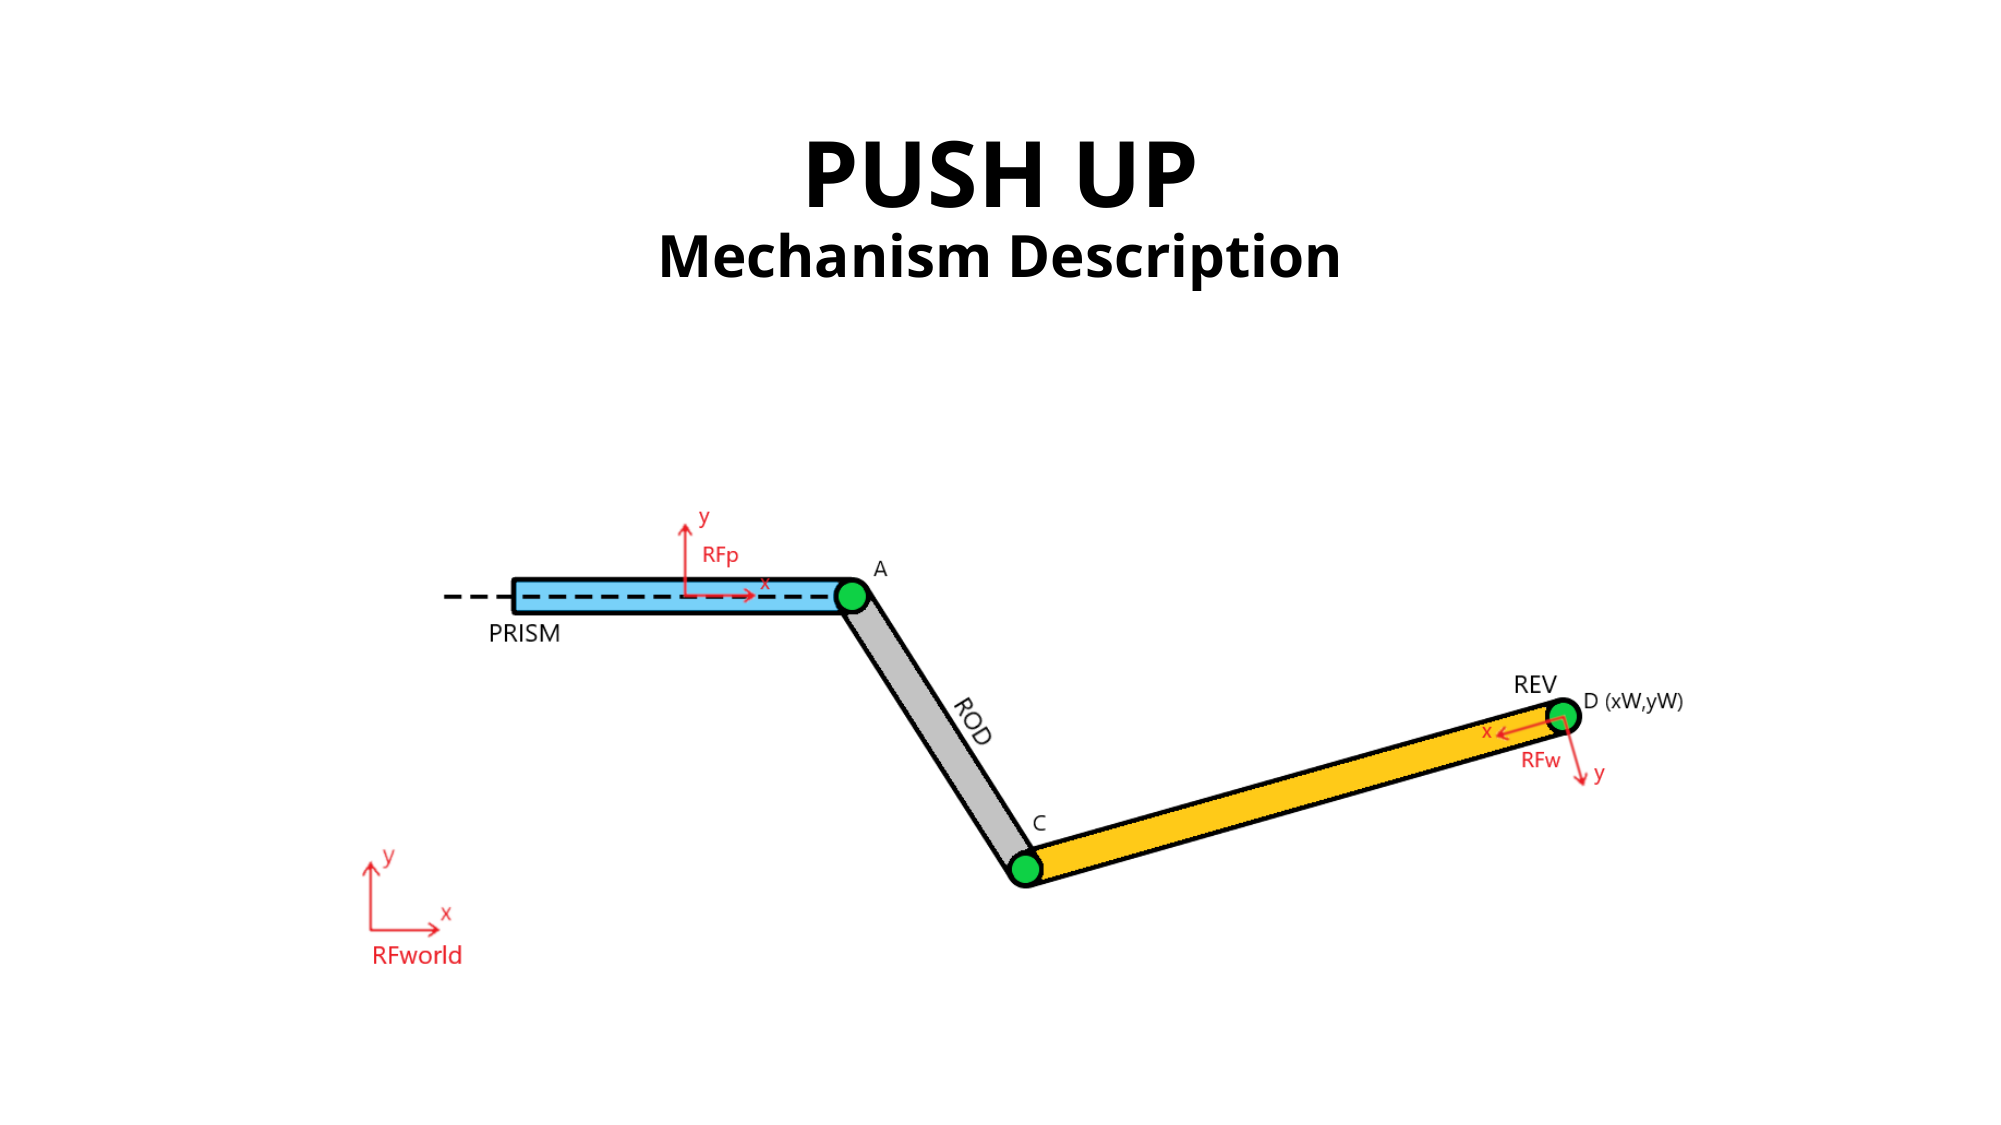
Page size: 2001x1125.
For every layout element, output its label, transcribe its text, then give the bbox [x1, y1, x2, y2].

picture [264, 349, 1736, 1025]
text_box PUSH UP Mechanism Description [137, 100, 1863, 318]
